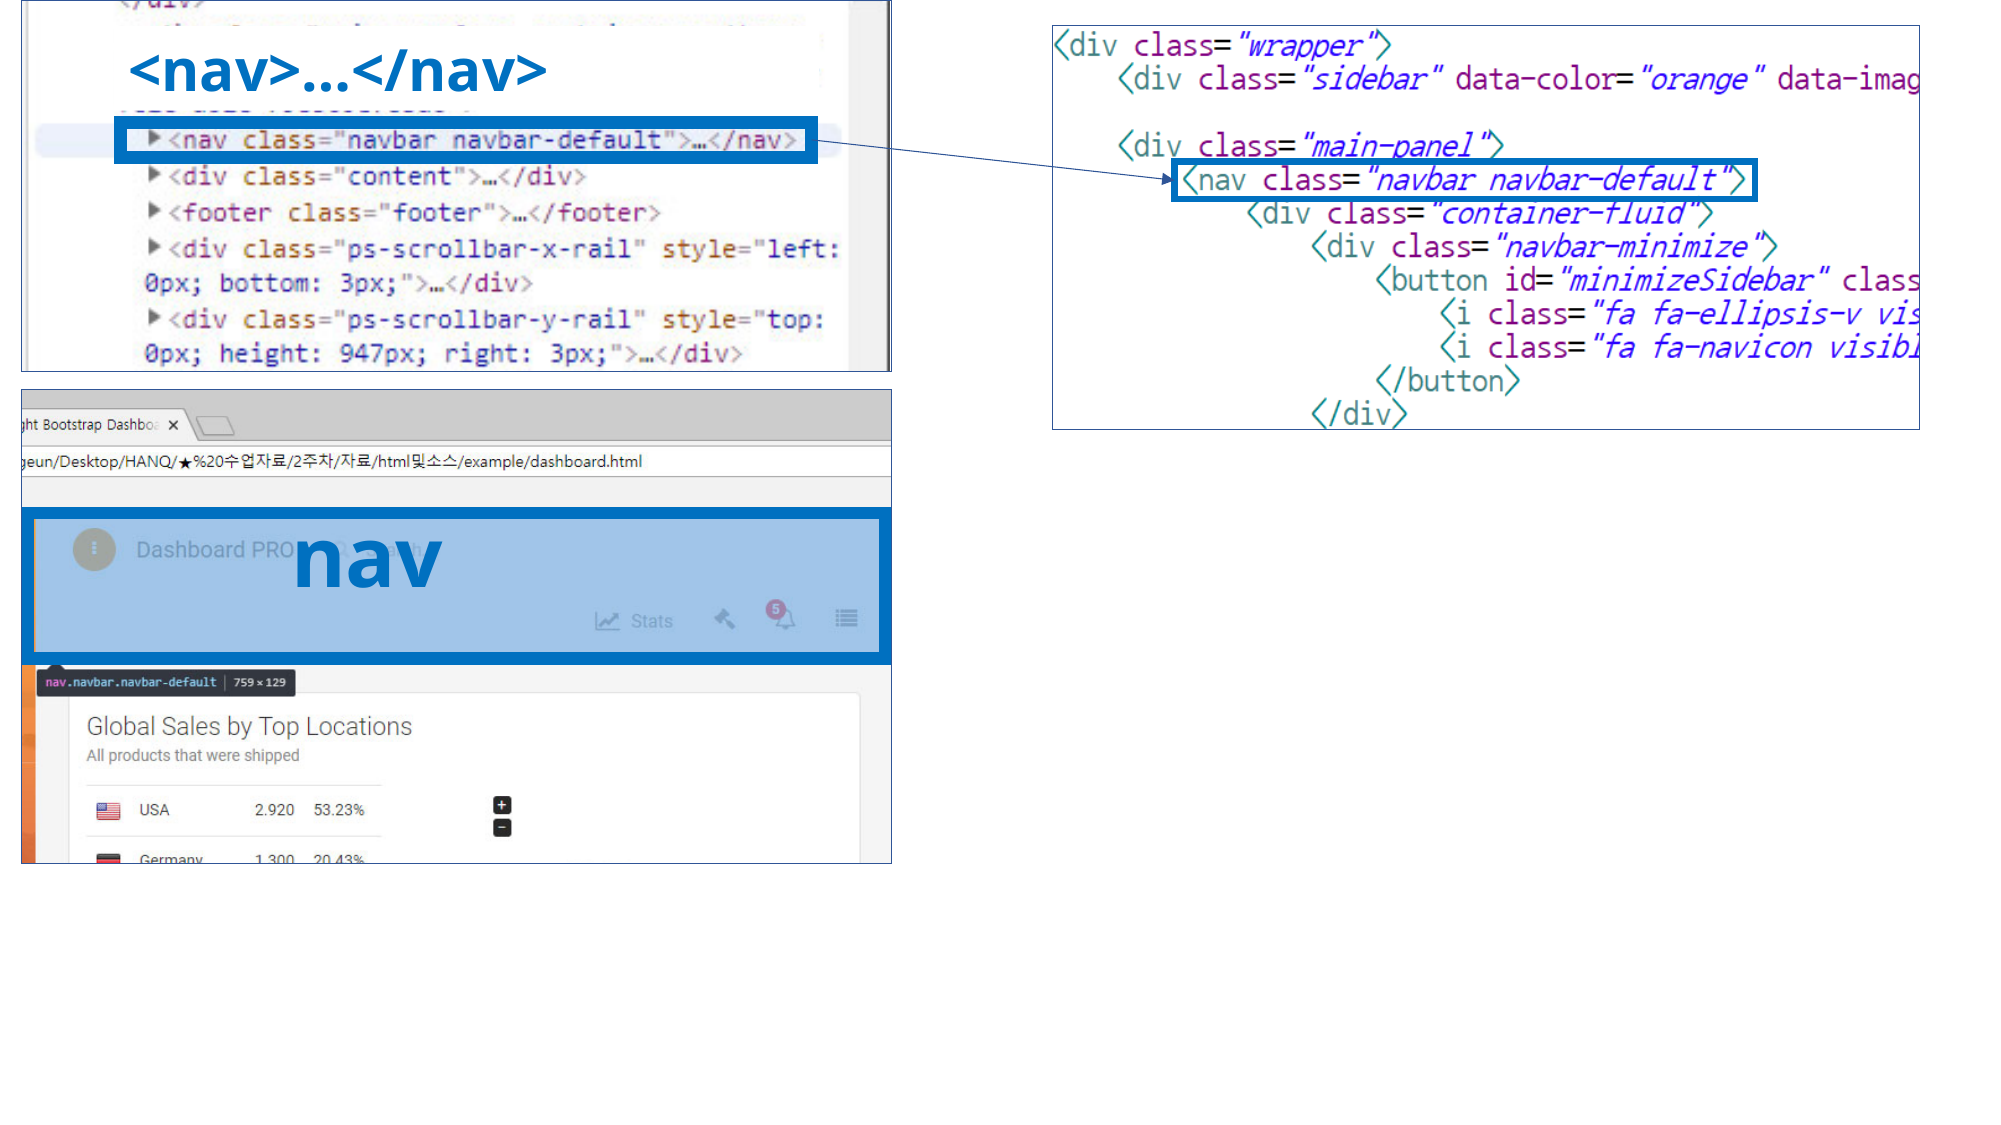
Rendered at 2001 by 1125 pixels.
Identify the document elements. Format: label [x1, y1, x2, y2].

picture [21, 0, 892, 372]
picture [21, 389, 892, 864]
picture [1052, 25, 1920, 430]
text_box [811, 139, 1175, 181]
